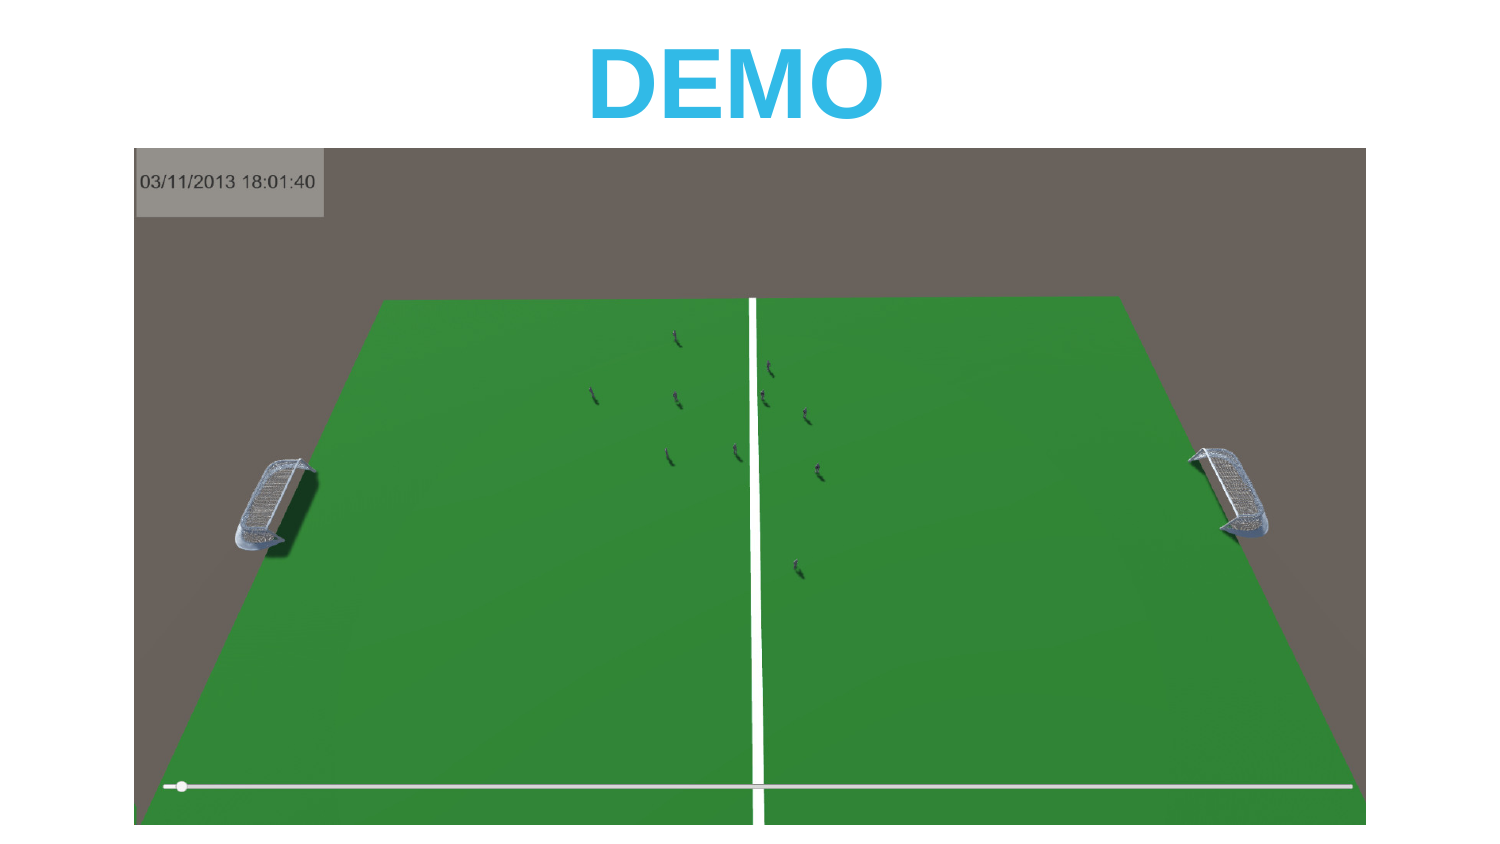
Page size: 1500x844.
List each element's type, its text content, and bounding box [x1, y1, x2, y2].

picture [134, 148, 1366, 825]
title DEMO [117, 43, 1383, 137]
